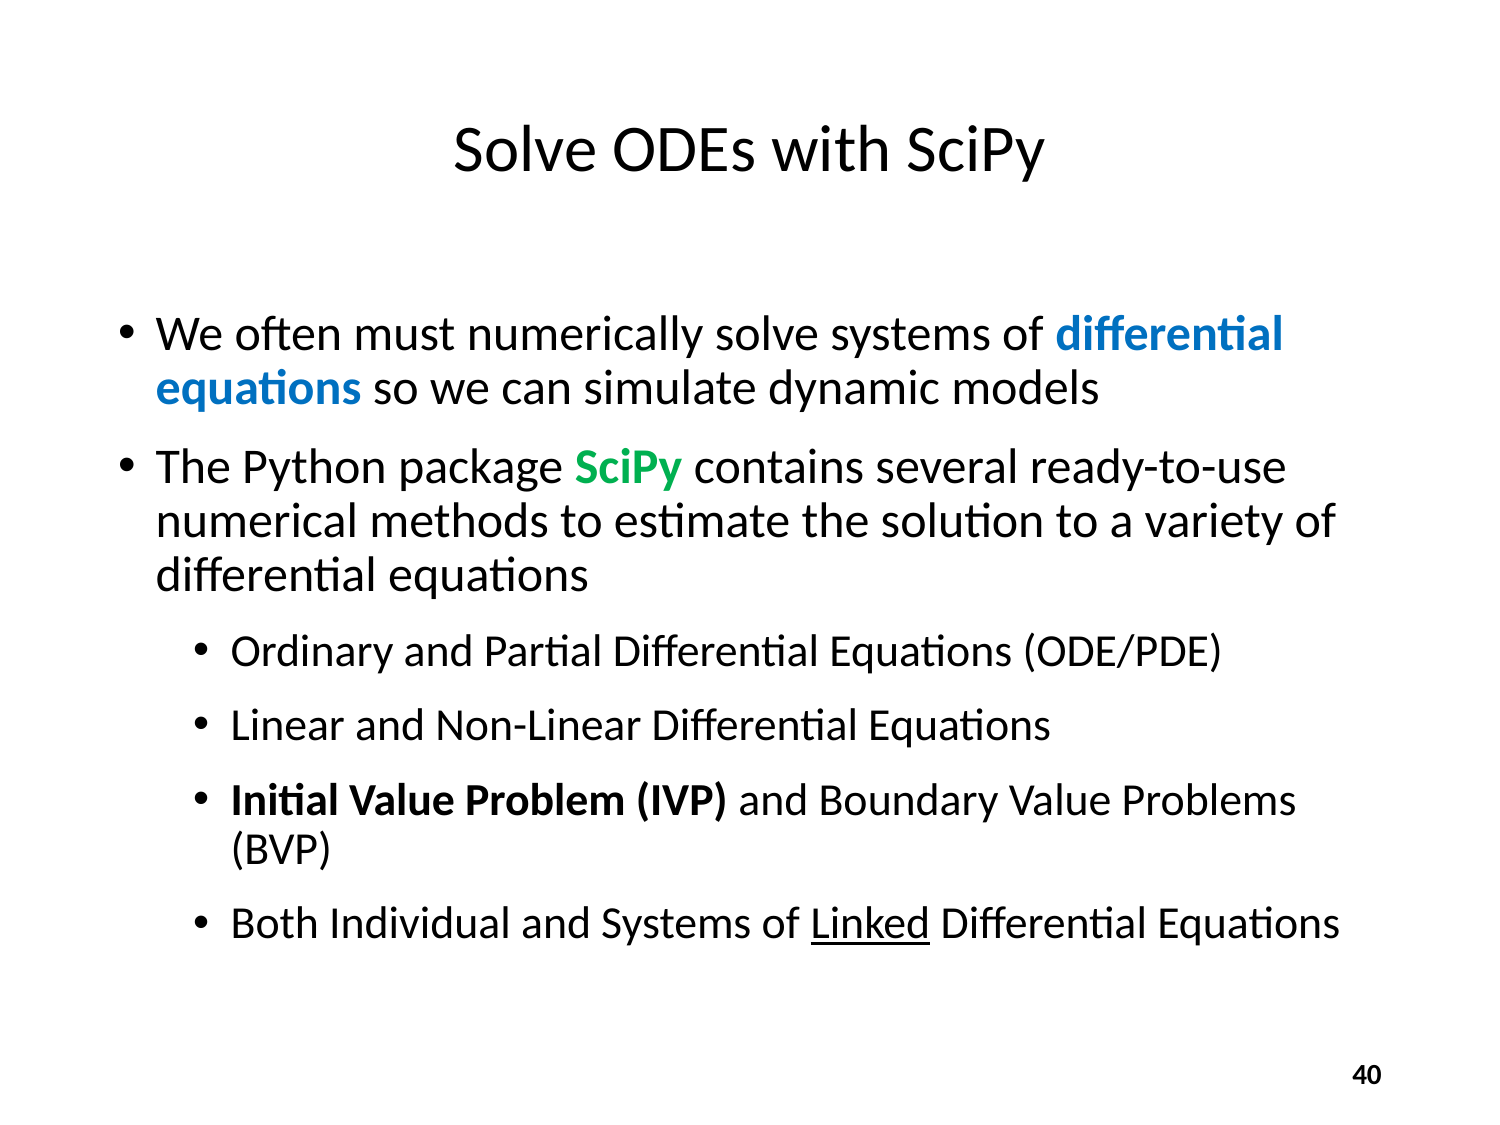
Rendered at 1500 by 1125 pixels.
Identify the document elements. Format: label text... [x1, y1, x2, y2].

list We often must numerically solve systems of differential equations so we can simulate dynamic models The Python package SciPy contains several ready-to-use numerical methods to estimate the solution to a variety of differential equations Ordinary and Partial Differential Equations (ODE/PDE) Linear and Non-Linear Differential Equations Initial Value Problem (IVP) and Boundary Value Problems (BVP) Both Individual and Systems of Linked Differential Equations [103, 299, 1397, 1054]
title Solve ODEs with SciPy [103, 59, 1397, 241]
slide_number 40 [1059, 1042, 1397, 1103]
